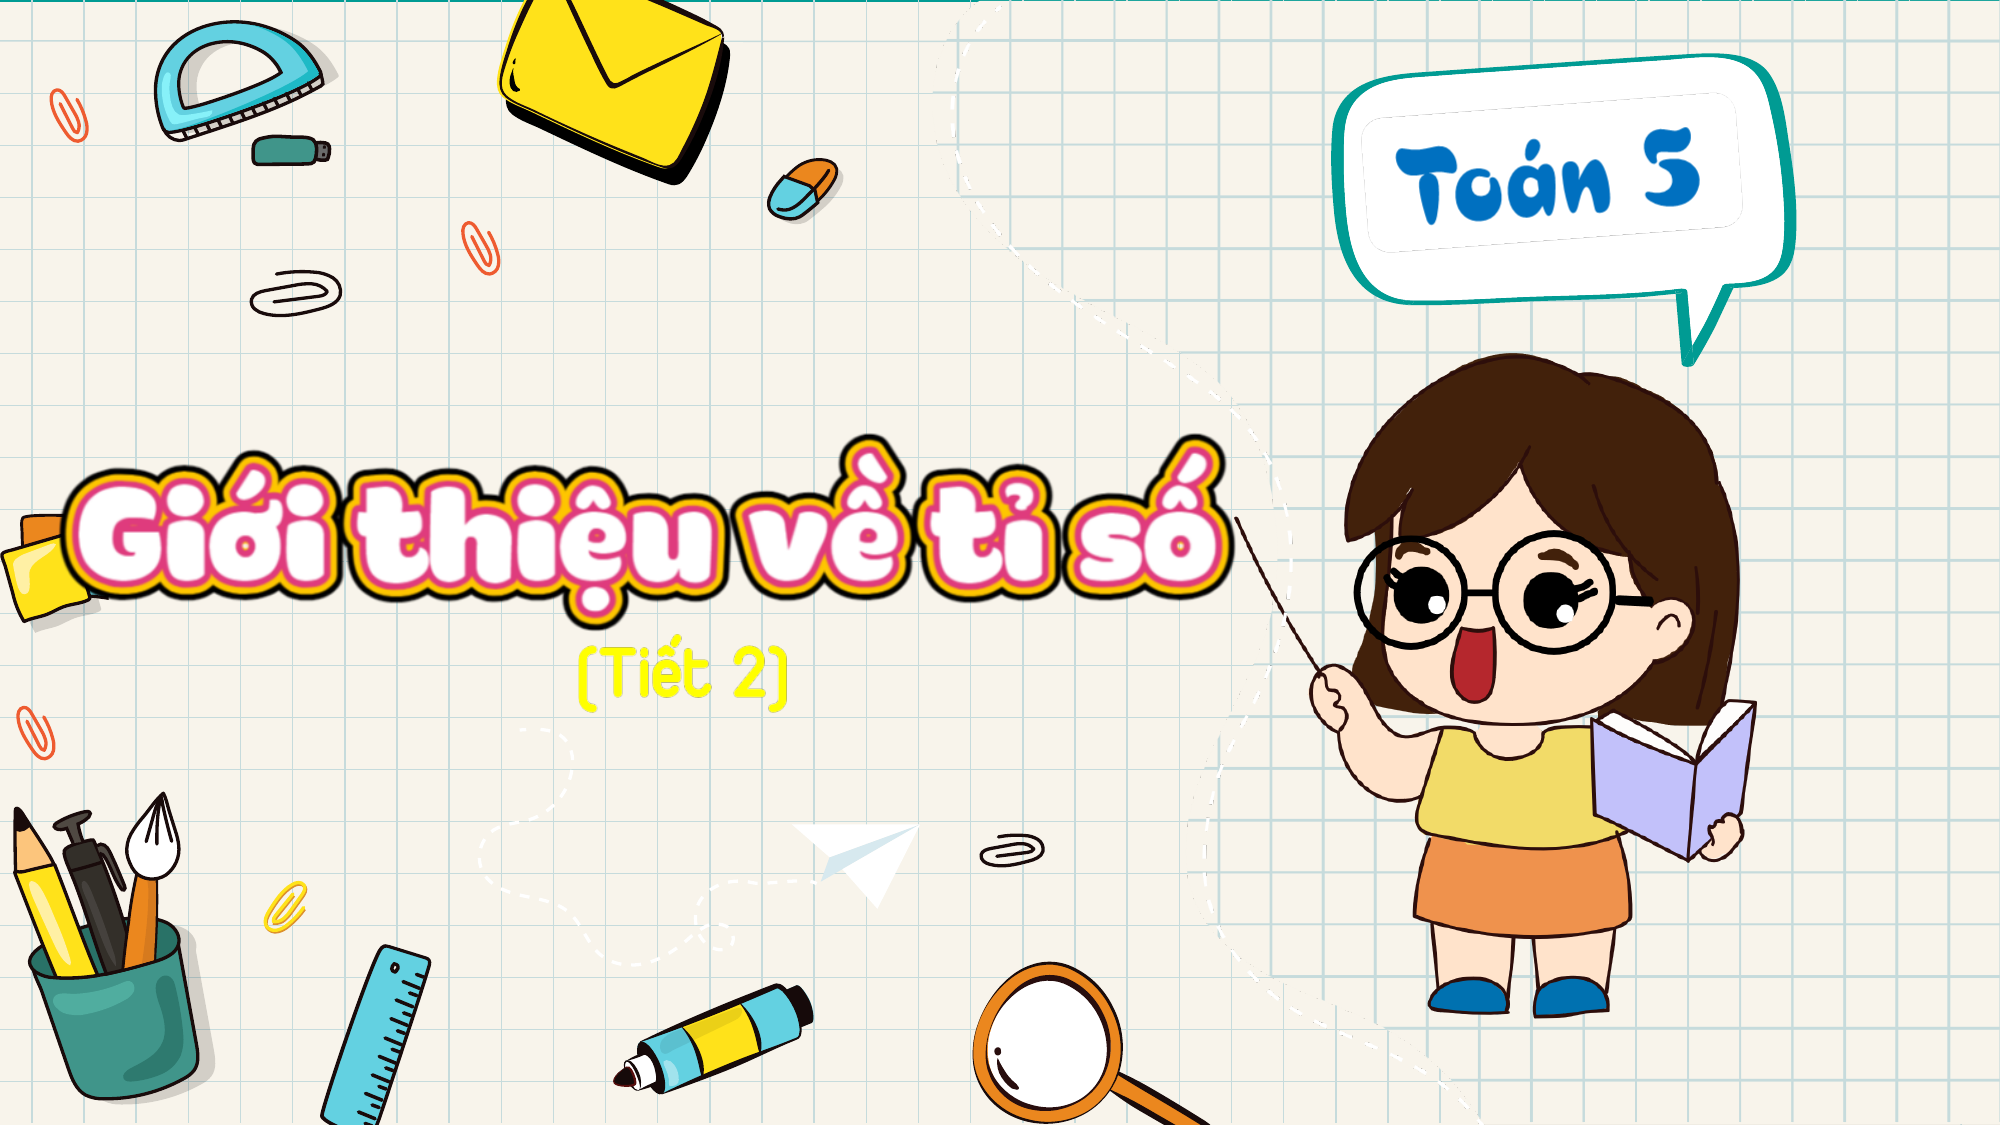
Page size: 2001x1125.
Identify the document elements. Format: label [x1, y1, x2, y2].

text_box [771, 179, 815, 217]
text_box [51, 89, 88, 142]
text_box [18, 707, 54, 759]
picture [0, 0, 2000, 1125]
text_box [479, 729, 921, 966]
text_box [788, 159, 837, 200]
text_box [14, 793, 216, 1105]
text_box [265, 882, 306, 932]
text_box [153, 20, 339, 165]
text_box [782, 168, 844, 225]
text_box [1331, 326, 1797, 367]
text_box [777, 170, 829, 211]
text_box [972, 961, 1216, 1125]
text_box [462, 222, 499, 275]
text_box [251, 271, 341, 316]
text_box [612, 983, 814, 1095]
text_box [496, 0, 731, 186]
text_box [766, 174, 820, 221]
text_box [319, 944, 432, 1125]
